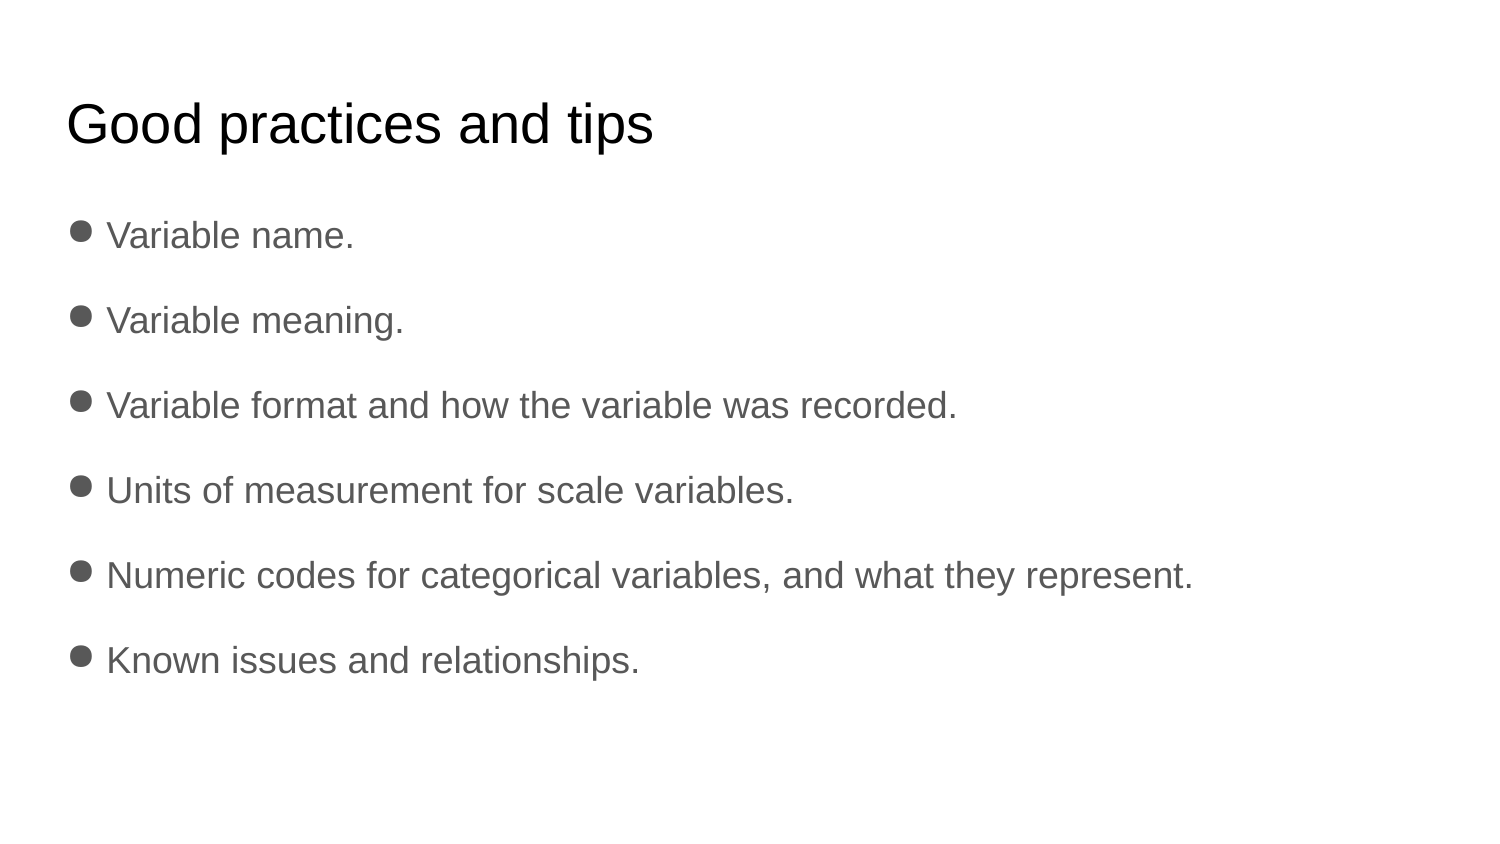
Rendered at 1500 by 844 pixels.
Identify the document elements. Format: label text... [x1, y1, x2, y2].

title Good practices and tips [50, 72, 1450, 168]
list Variable name. Variable meaning. Variable format and how the variable was recorded. Units of measurement for scale variables. Numeric codes for categorical variables, and what they represent. Known issues and relationships. [50, 188, 1450, 750]
